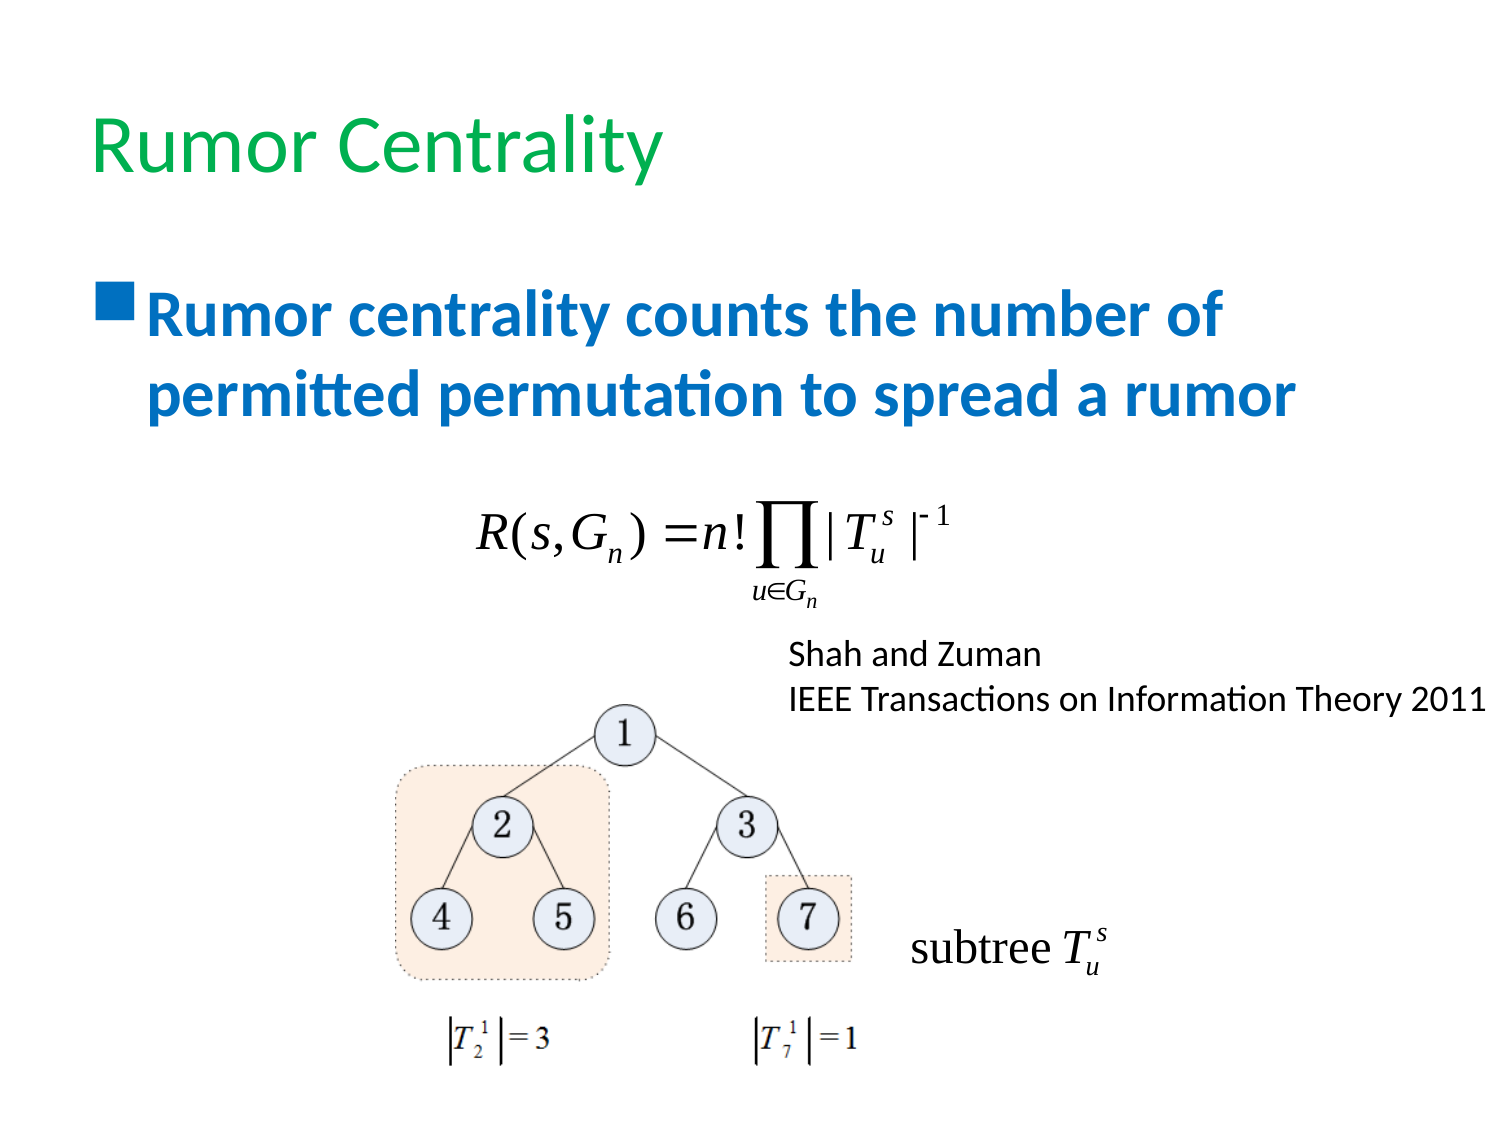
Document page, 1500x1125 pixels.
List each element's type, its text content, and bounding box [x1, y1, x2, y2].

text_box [466, 491, 963, 621]
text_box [904, 910, 1117, 988]
title Rumor Centrality [74, 44, 1426, 233]
text_box Shah and Zuman IEEE Transactions on Information Theory 2011 [773, 621, 1500, 727]
picture [395, 704, 869, 1071]
list Rumor centrality counts the number of permitted permutation to spread a rumor [74, 262, 1426, 1006]
